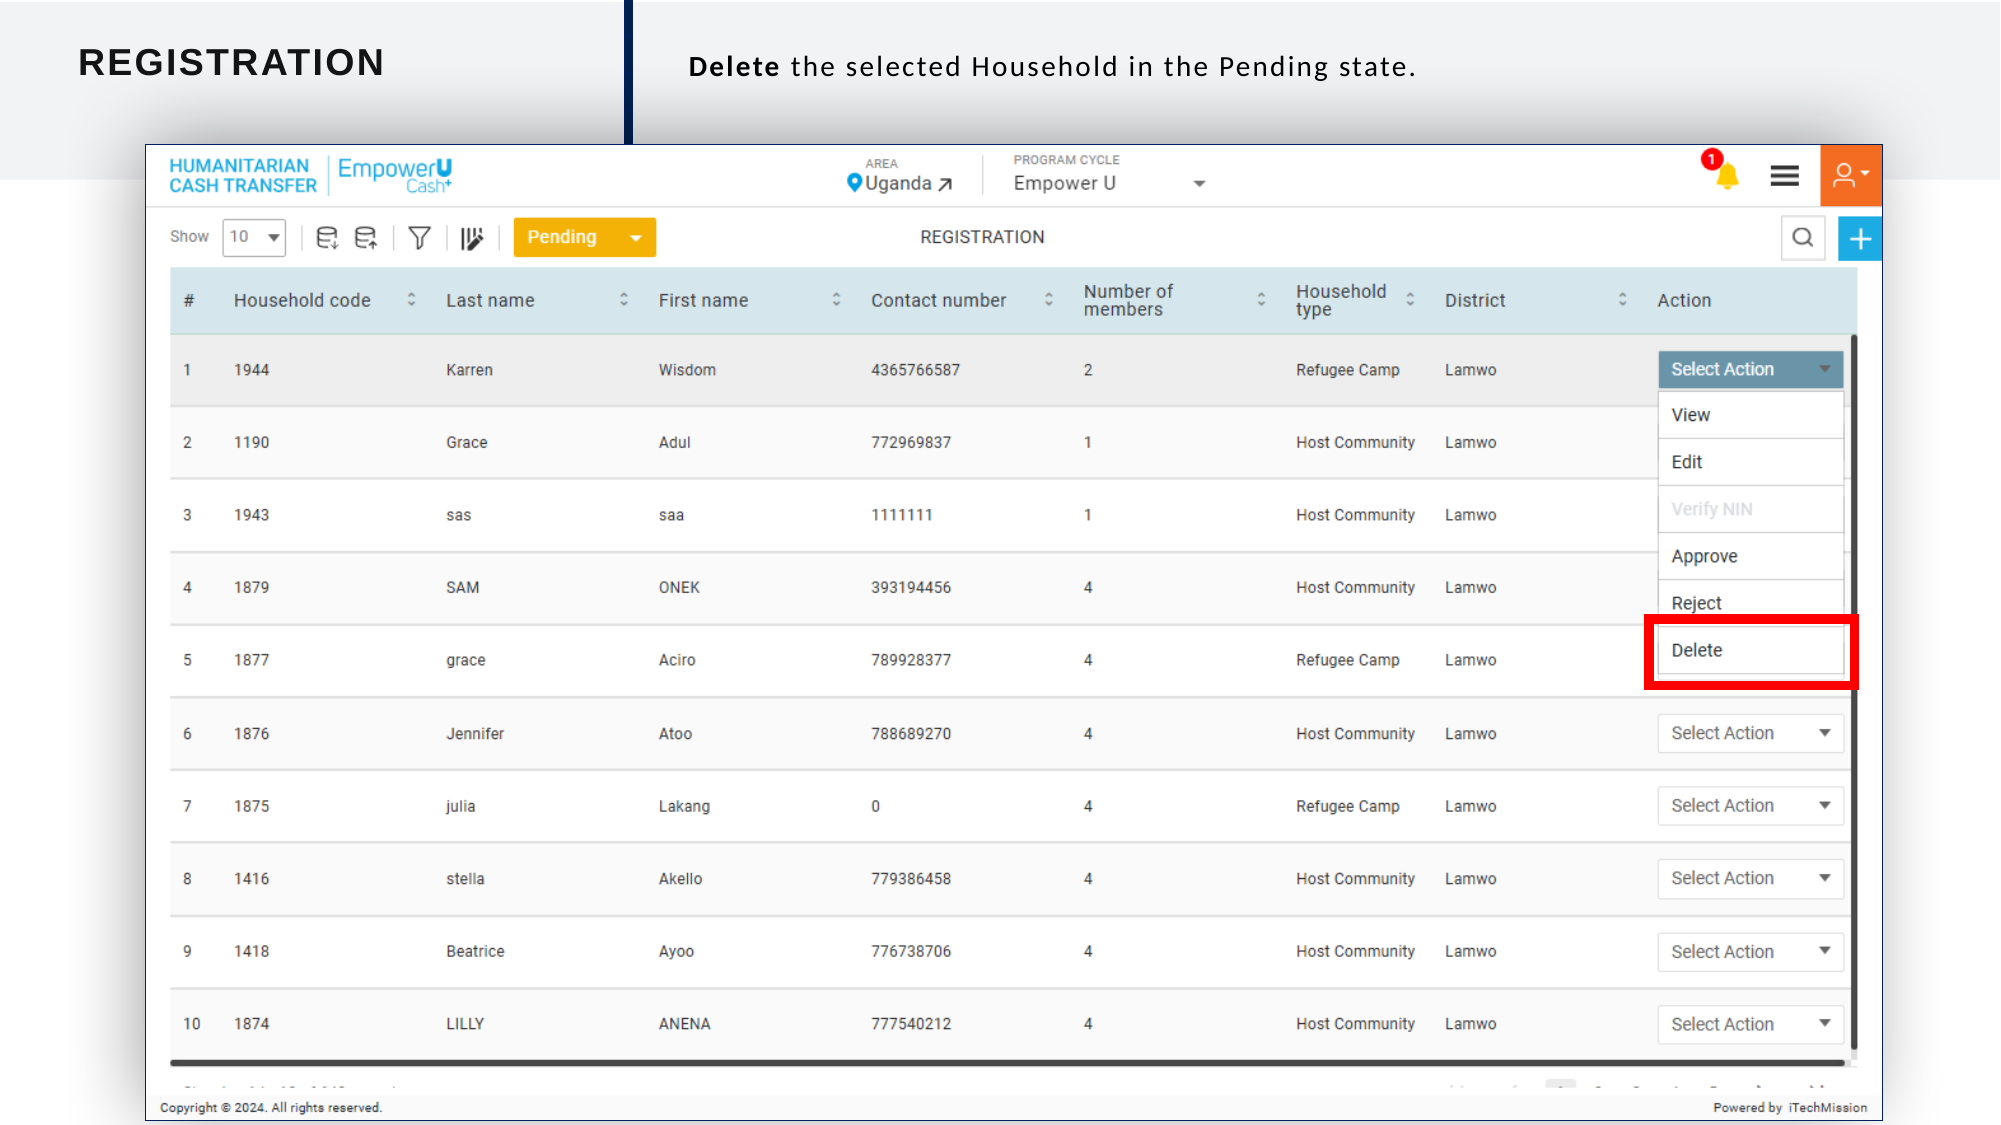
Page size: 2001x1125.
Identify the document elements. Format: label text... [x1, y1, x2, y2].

text_box [0, 1, 624, 181]
text_box Delete the selected Household in the Pending state. [673, 40, 1883, 90]
text_box REGISTRATION [63, 38, 585, 91]
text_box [624, 0, 633, 144]
picture [145, 144, 1884, 1121]
text_box [633, 1, 2000, 181]
